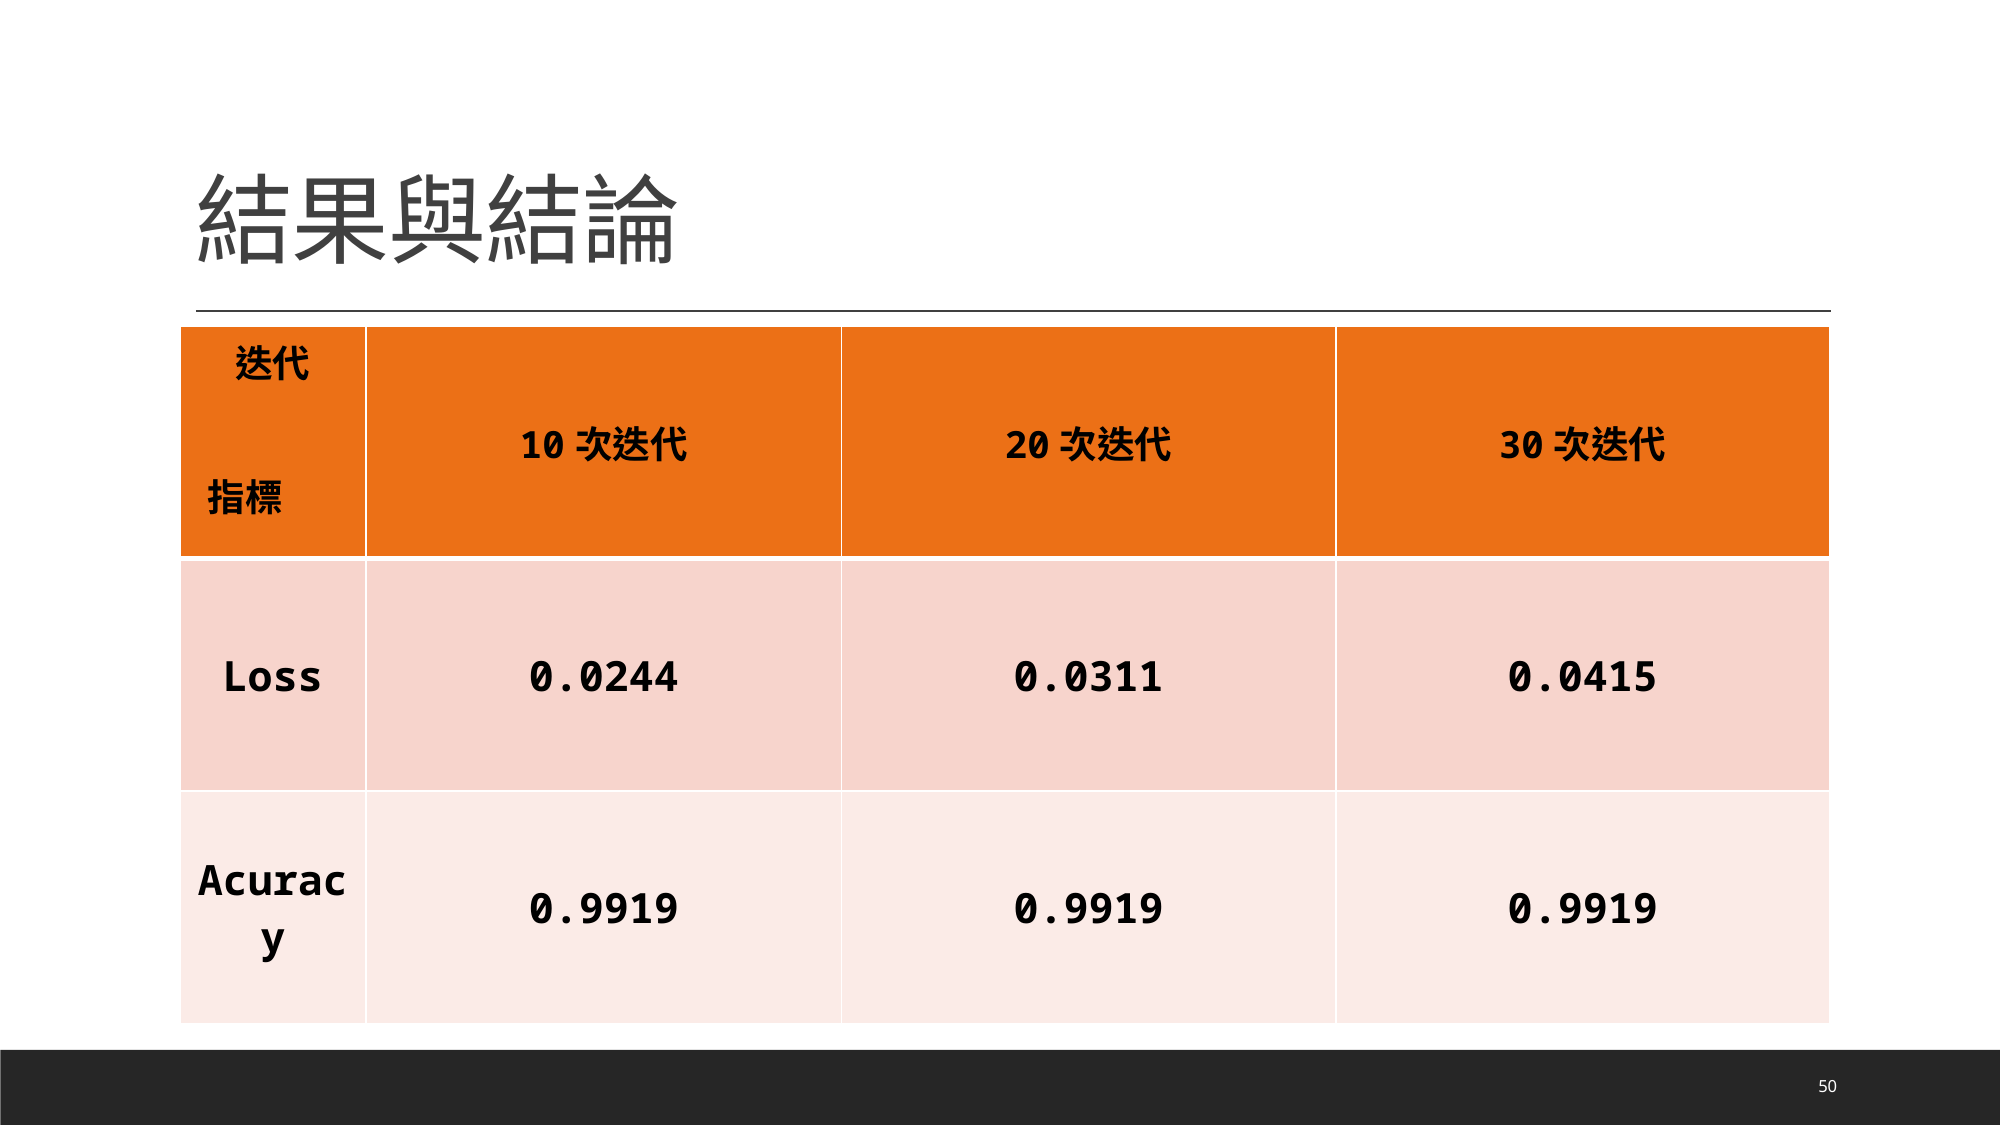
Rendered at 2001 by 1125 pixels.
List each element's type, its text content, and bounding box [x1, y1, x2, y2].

table_cell Loss [181, 561, 365, 790]
table_cell 0.0244 [367, 561, 841, 790]
table_cell 0.0311 [842, 561, 1335, 790]
table_header 20次迭代 [842, 327, 1335, 556]
table_header 迭代 [181, 327, 365, 556]
title 結果與結論 [180, 47, 1830, 285]
table_header 30次迭代 [1337, 327, 1829, 556]
text_box 指標 [192, 466, 308, 527]
table_cell 0.9919 [842, 792, 1335, 1023]
slide_number 50 [1803, 1057, 1932, 1118]
table_cell 0.9919 [367, 792, 841, 1023]
table_cell Acuracy [181, 792, 365, 1023]
table_header 10次迭代 [367, 327, 841, 556]
table_cell 0.9919 [1337, 792, 1829, 1023]
table_cell 0.0415 [1337, 561, 1829, 790]
